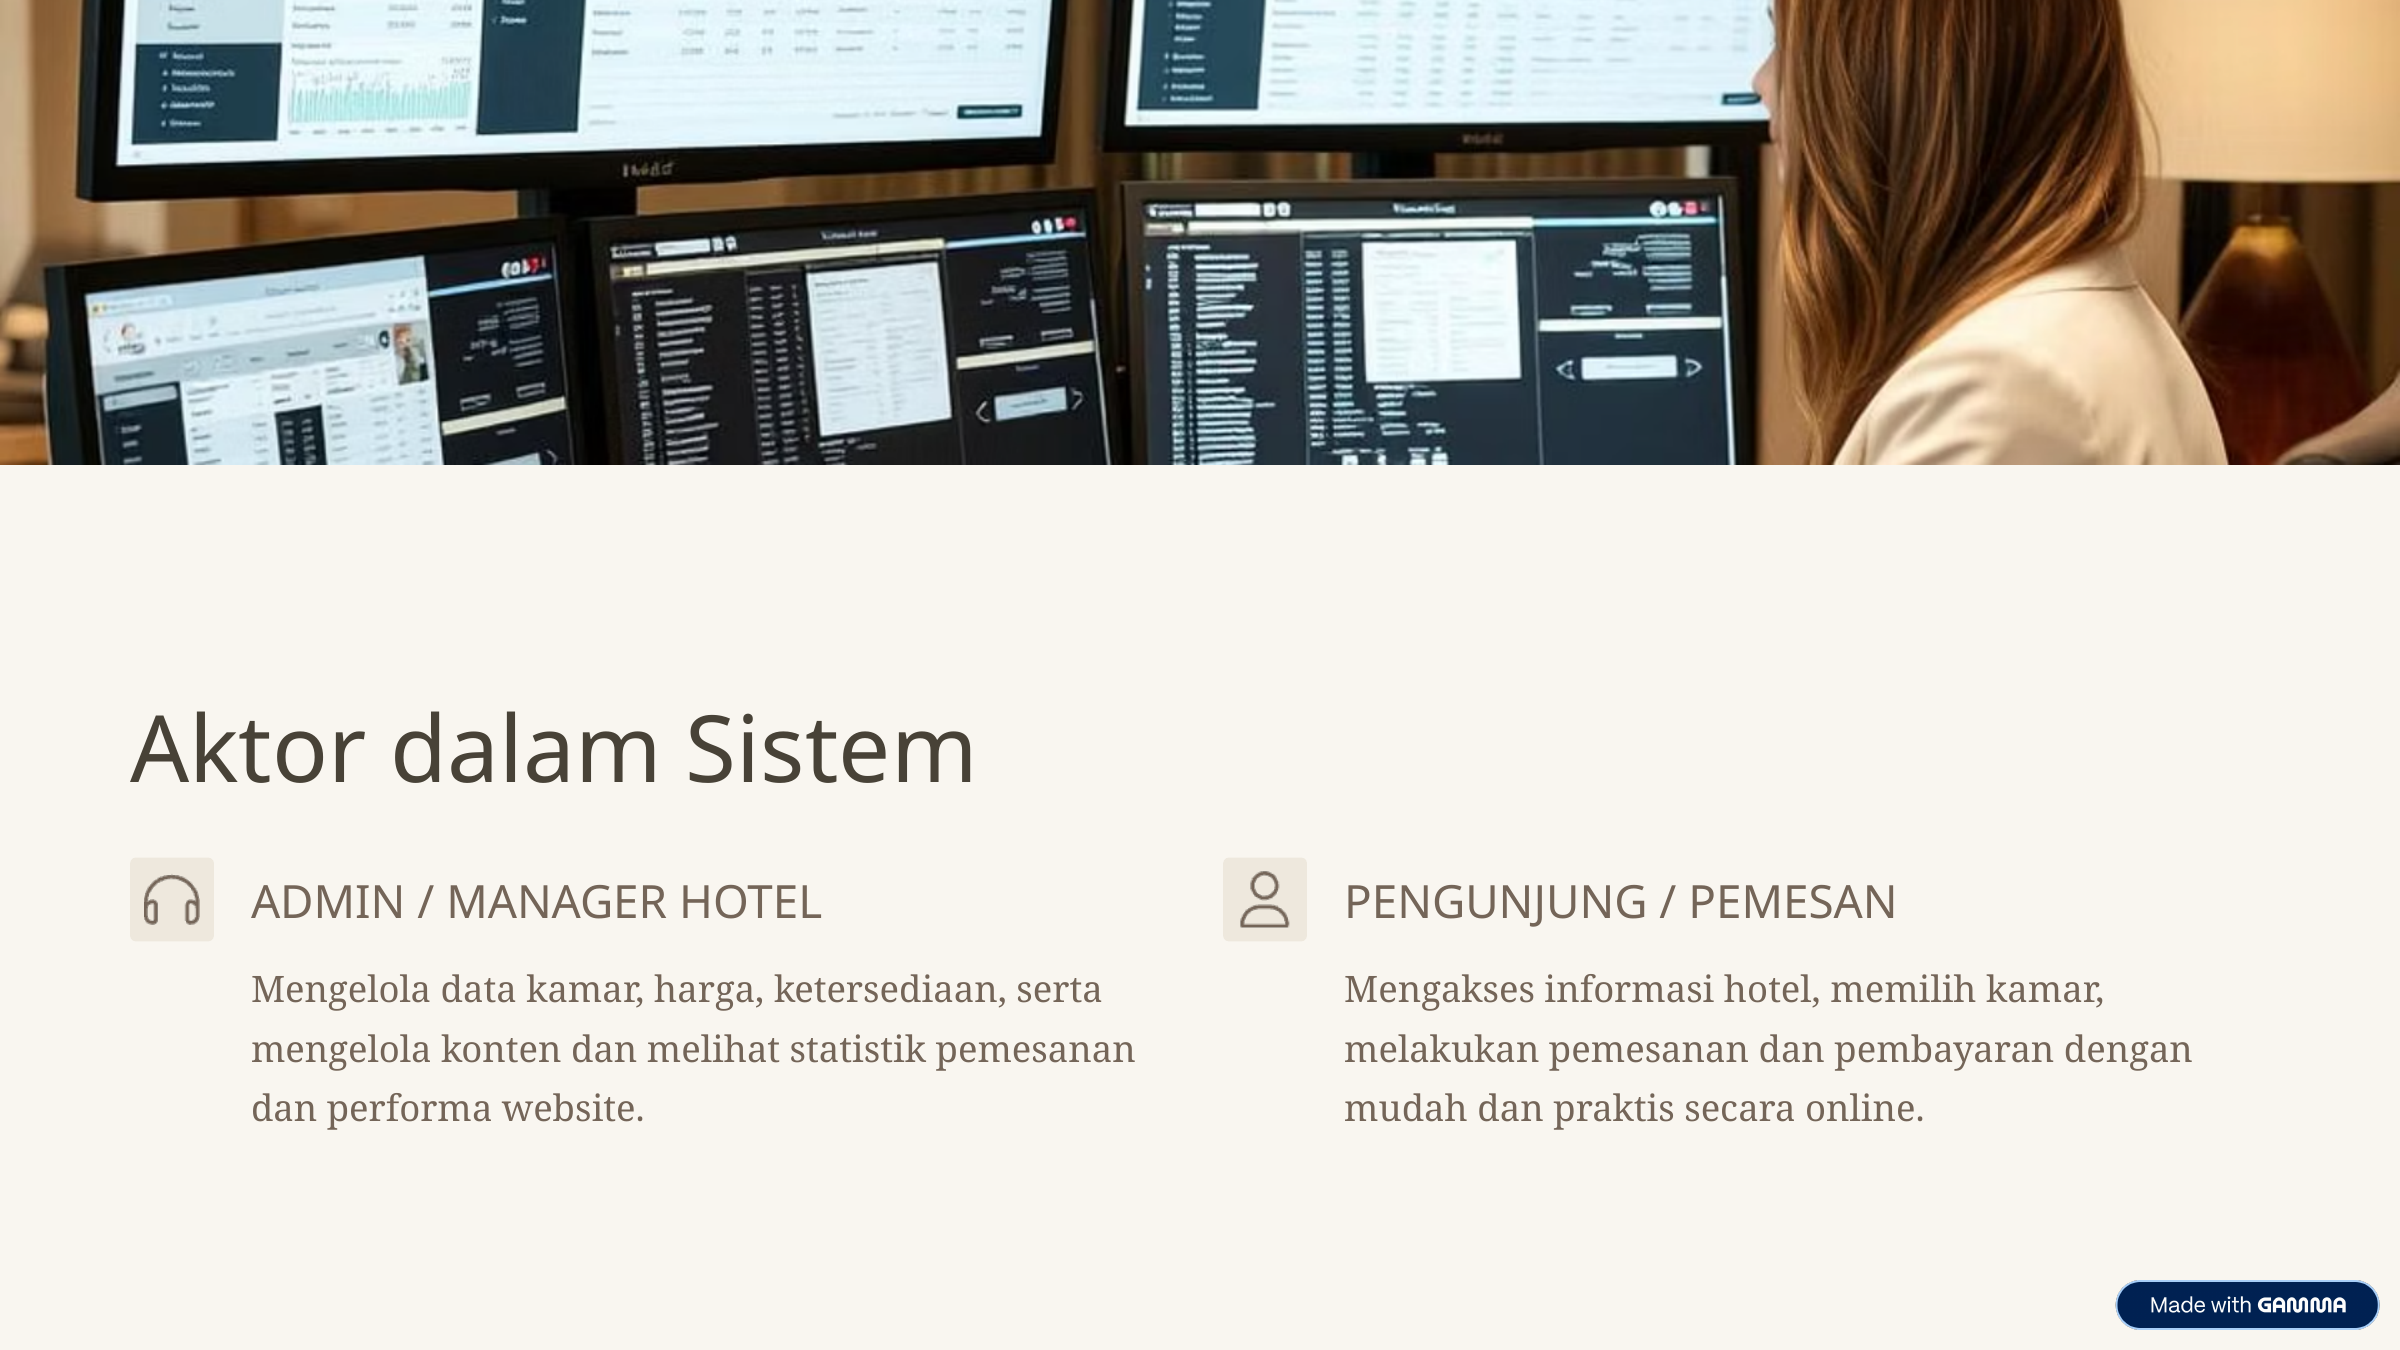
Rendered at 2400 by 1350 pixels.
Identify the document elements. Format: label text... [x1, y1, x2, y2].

text_box ADMIN / MANAGER HOTEL [251, 870, 913, 929]
text_box [1223, 857, 1307, 942]
picture [2106, 1271, 2389, 1339]
text_box Mengakses informasi hotel, memilih kamar, melakukan pemesanan dan pembayaran dengan mudah dan praktis secara online. [1344, 950, 2270, 1130]
text_box Aktor dalam Sistem [130, 685, 1061, 802]
text_box PENGUNJUNG / PEMESAN [1344, 870, 1986, 929]
picture [144, 864, 200, 935]
picture [1237, 864, 1293, 935]
picture [0, 0, 2400, 466]
text_box [130, 857, 214, 942]
text_box Mengelola data kamar, harga, ketersediaan, serta mengelola konten dan melihat statistik pemesanan dan performa website. [251, 950, 1177, 1130]
